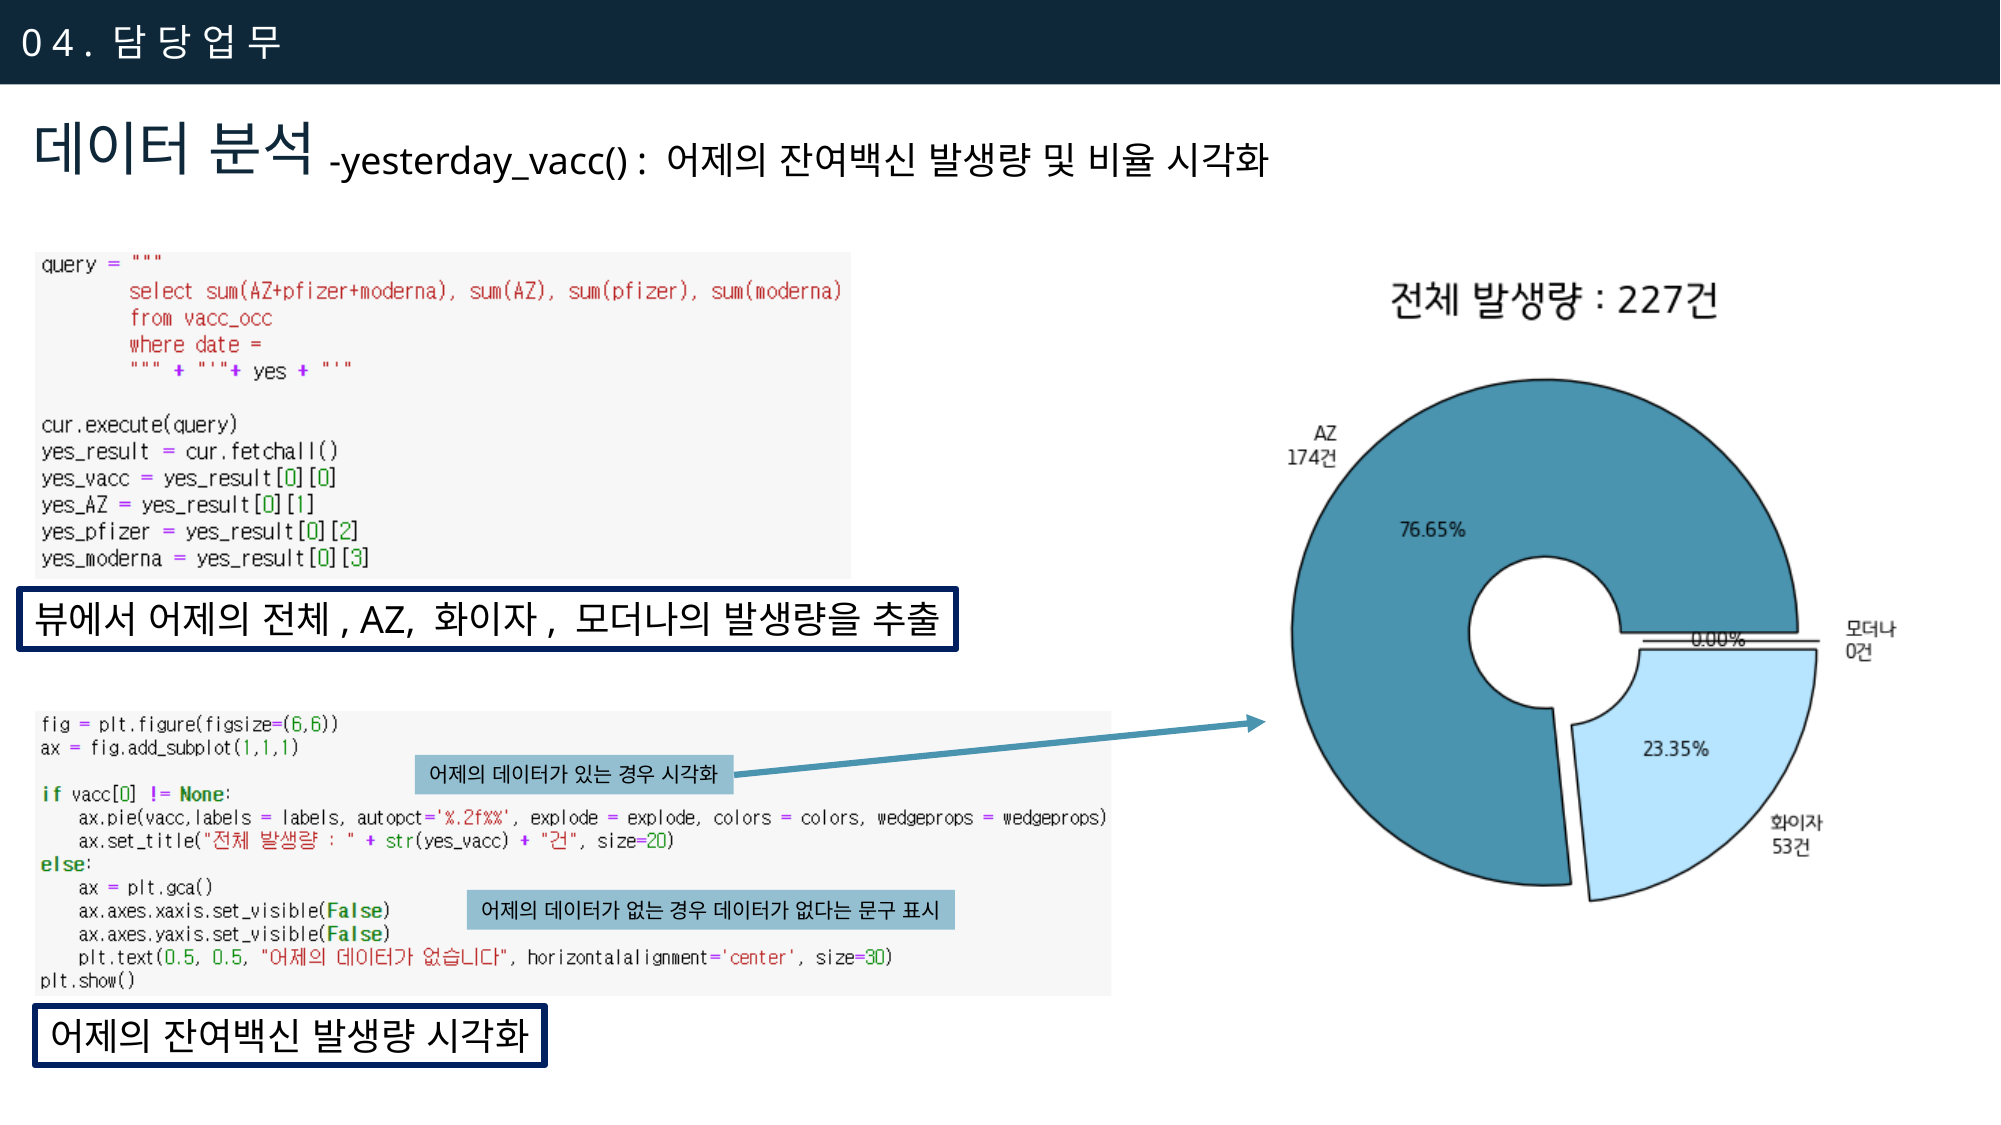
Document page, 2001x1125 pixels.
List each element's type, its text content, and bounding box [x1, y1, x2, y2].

picture [34, 711, 1112, 996]
text_box -yesterday_vacc() : 어제의 잔여백신 발생량 및 비율 시각화 [314, 129, 1286, 190]
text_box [734, 721, 1266, 775]
text_box 어제의 잔여백신 발생량 시각화 [35, 1005, 545, 1066]
text_box 뷰에서 어제의 전체, AZ, 화이자, 모더나의 발생량을 추출 [19, 589, 957, 649]
picture [34, 252, 851, 579]
text_box 데이터 분석 [17, 104, 331, 190]
picture [1234, 259, 1937, 980]
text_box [0, 0, 2000, 85]
